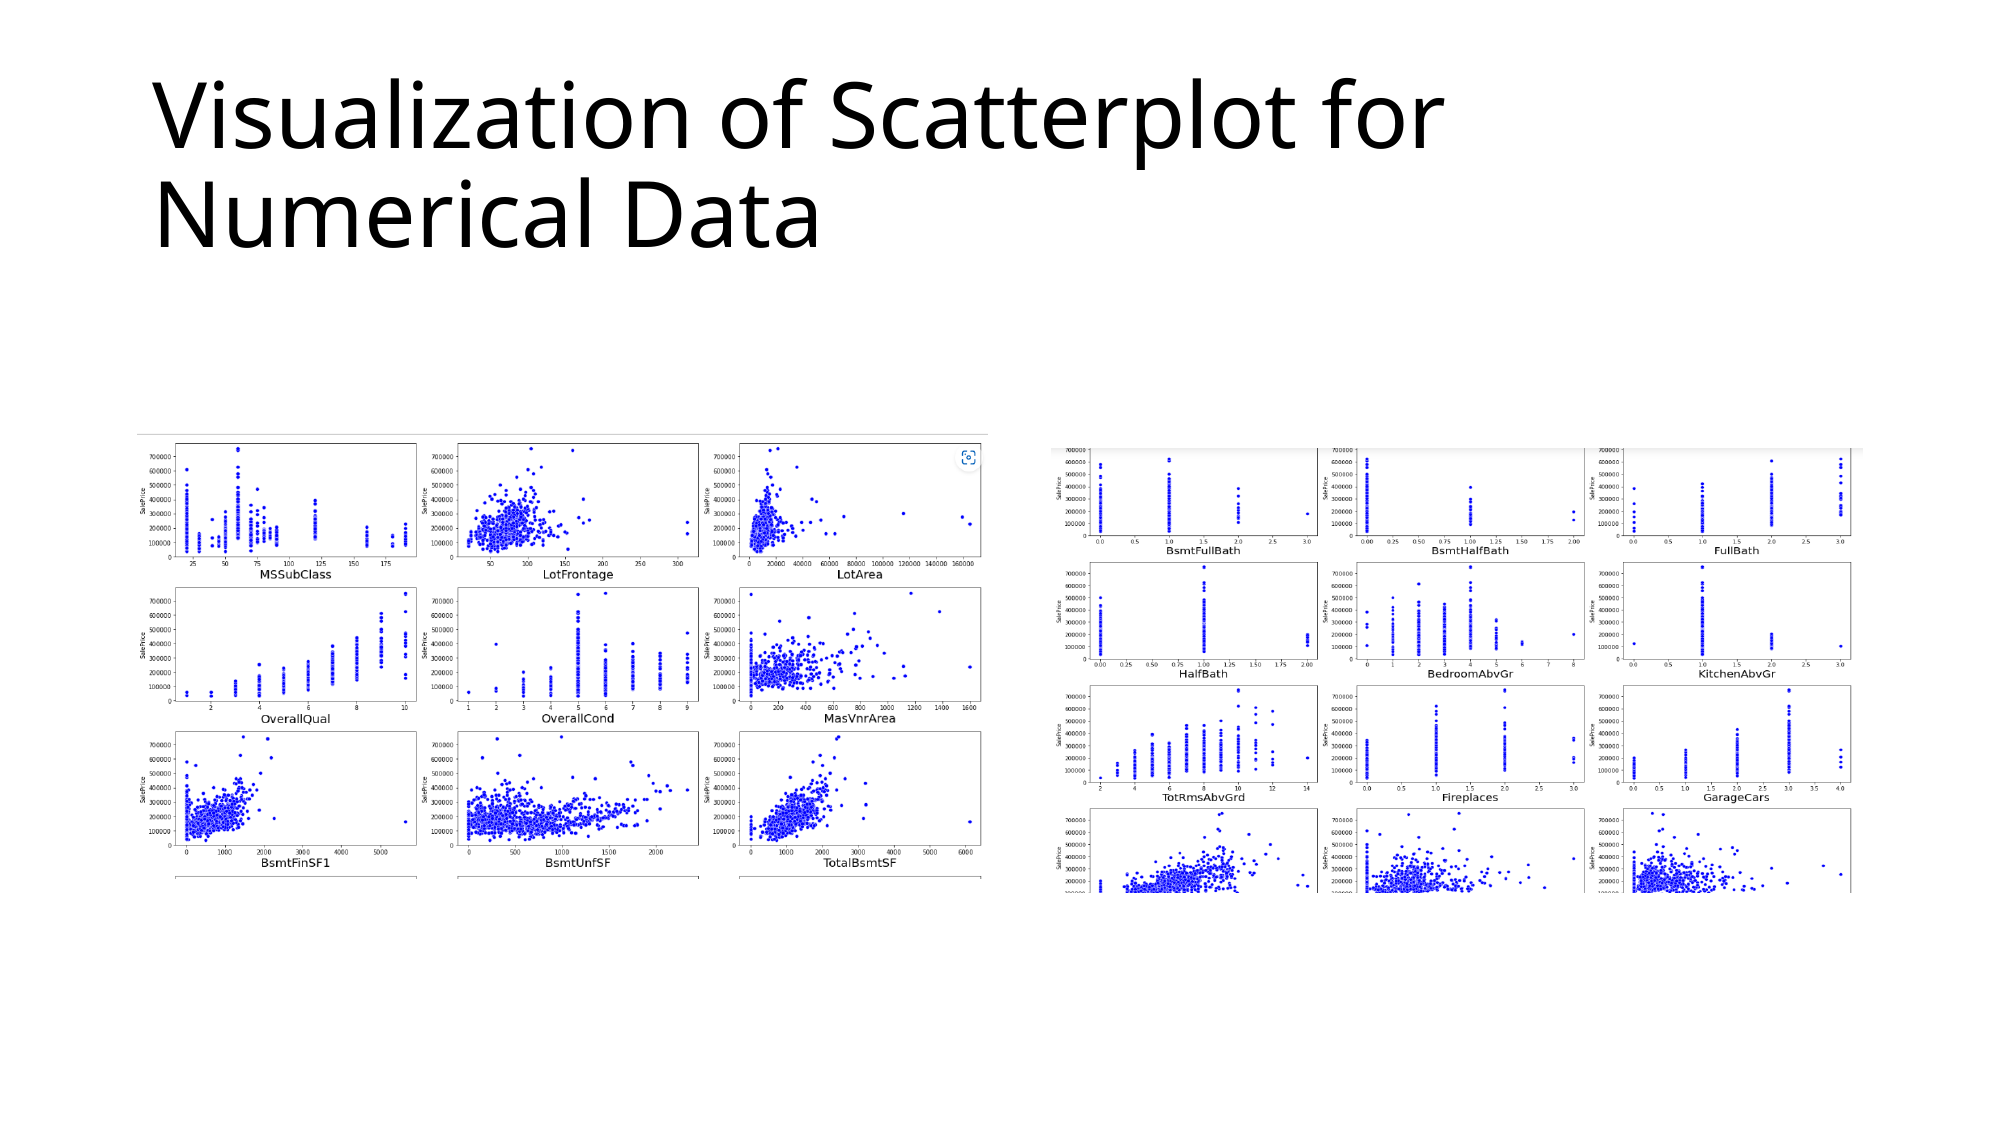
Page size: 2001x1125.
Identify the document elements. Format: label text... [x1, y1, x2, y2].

title Visualization of Scatterplot for Numerical Data [137, 59, 1863, 278]
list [137, 433, 988, 880]
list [1051, 448, 1863, 893]
